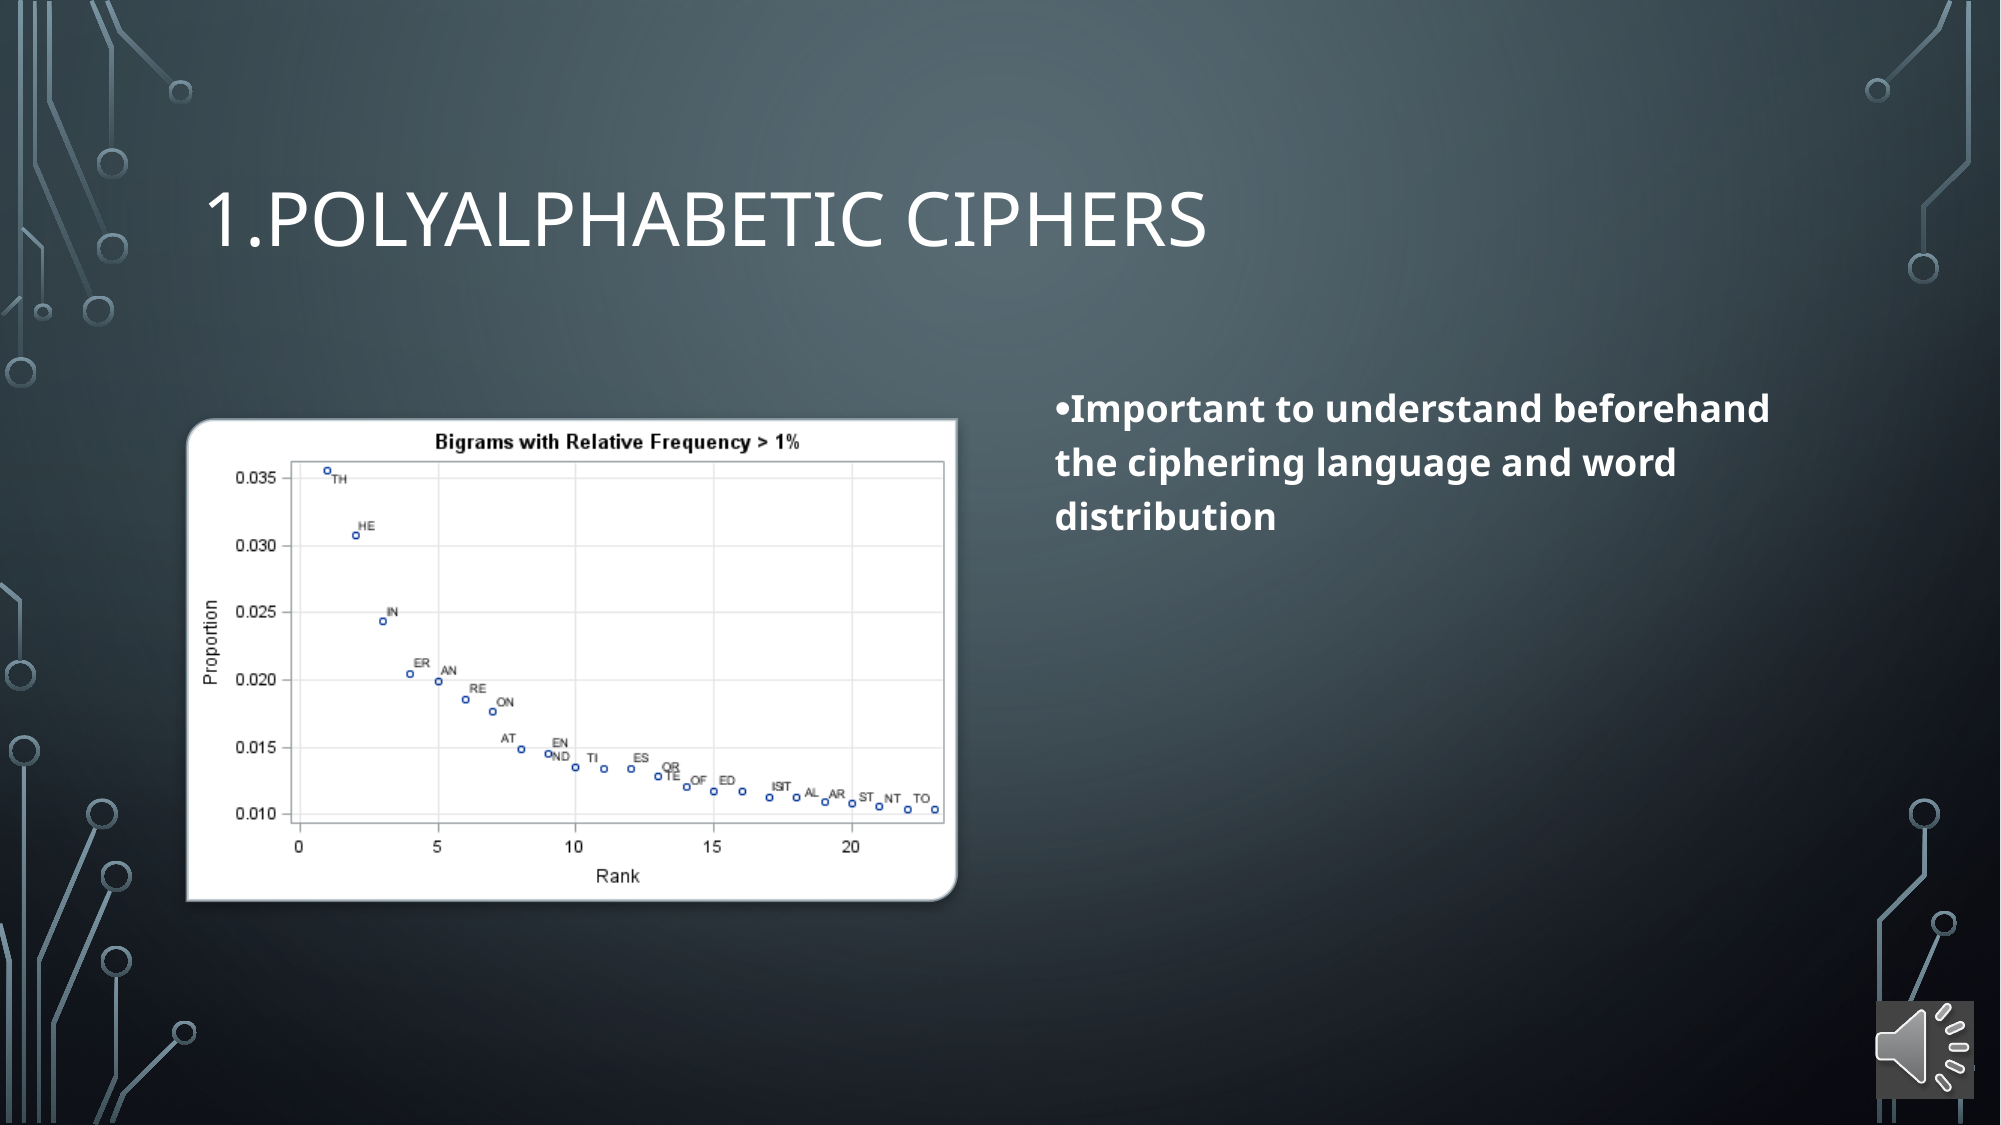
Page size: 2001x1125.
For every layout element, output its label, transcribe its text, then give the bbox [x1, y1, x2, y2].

picture [1874, 999, 1976, 1101]
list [186, 419, 957, 901]
text_box Important to understand beforehand the ciphering language and word distribution [1039, 368, 1813, 950]
title 1.Polyalphabetic ciphers [187, 101, 1813, 344]
